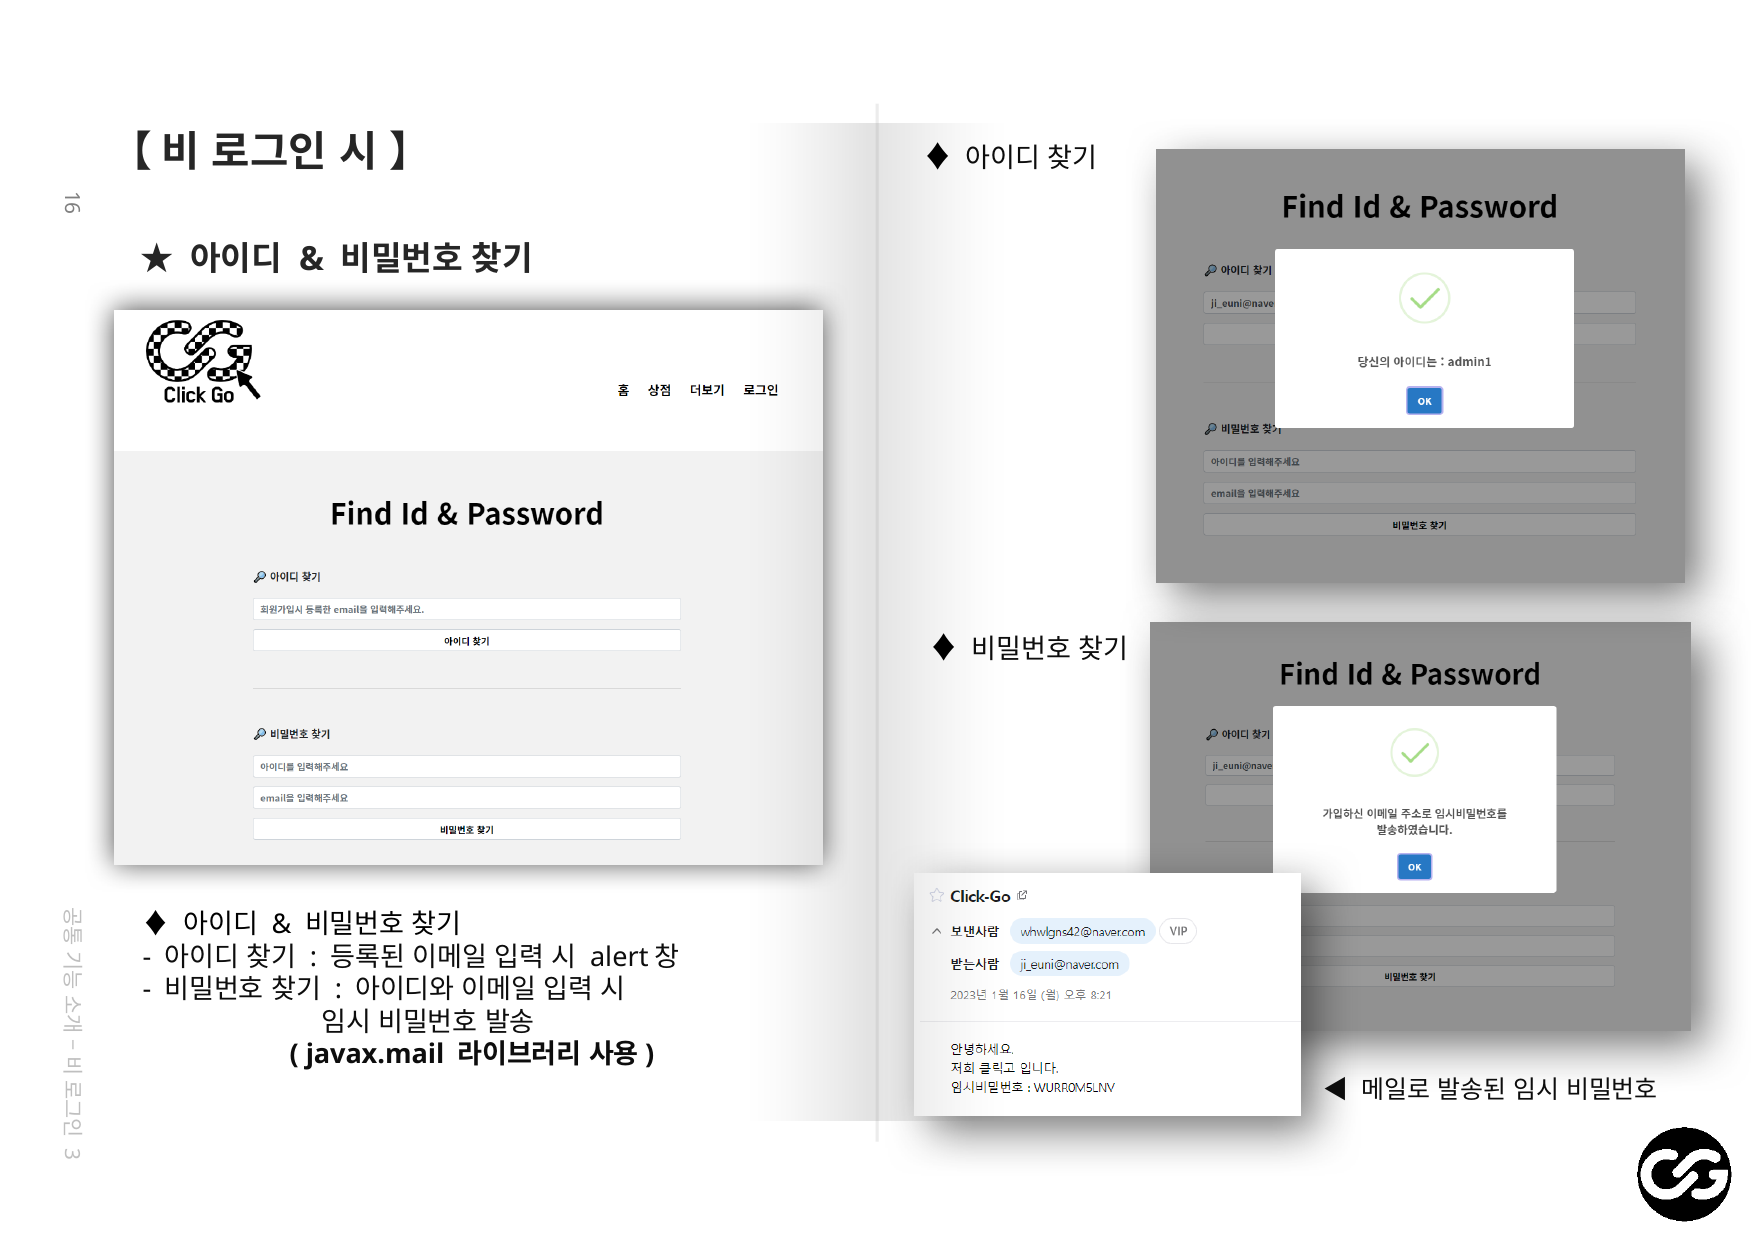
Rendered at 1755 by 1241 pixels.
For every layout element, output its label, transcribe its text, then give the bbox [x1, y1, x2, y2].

text_box 【 비 로그인 시 】 [95, 117, 446, 183]
text_box ♦ 비밀번호 찾기 [1015, 622, 1143, 672]
text_box ♦ 아이디 & 비밀번호 찾기 - 아이디 찾기 : 등록된 이메일 입력 시 alert창 - 비밀번호 찾기 : 아이디와 이메일 입력 시 임시 비밀번호 발송 ( javax.mail 라이브러리 사용) [127, 899, 695, 1077]
picture [1156, 148, 1685, 584]
text_box ◀ 메일로 발송된 임시 비밀번호 [1308, 1065, 1674, 1111]
text_box ♦ 아이디 찾기 [1015, 131, 1113, 181]
text_box 16 [53, 176, 94, 230]
picture [114, 309, 743, 865]
picture [1012, 621, 1692, 1116]
picture [1635, 1126, 1732, 1223]
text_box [743, 102, 1012, 1142]
text_box ★ 아이디 & 비밀번호 찾기 [125, 229, 556, 285]
text_box 공통 기능 소개 – 비 로그인 3 [53, 893, 94, 1176]
